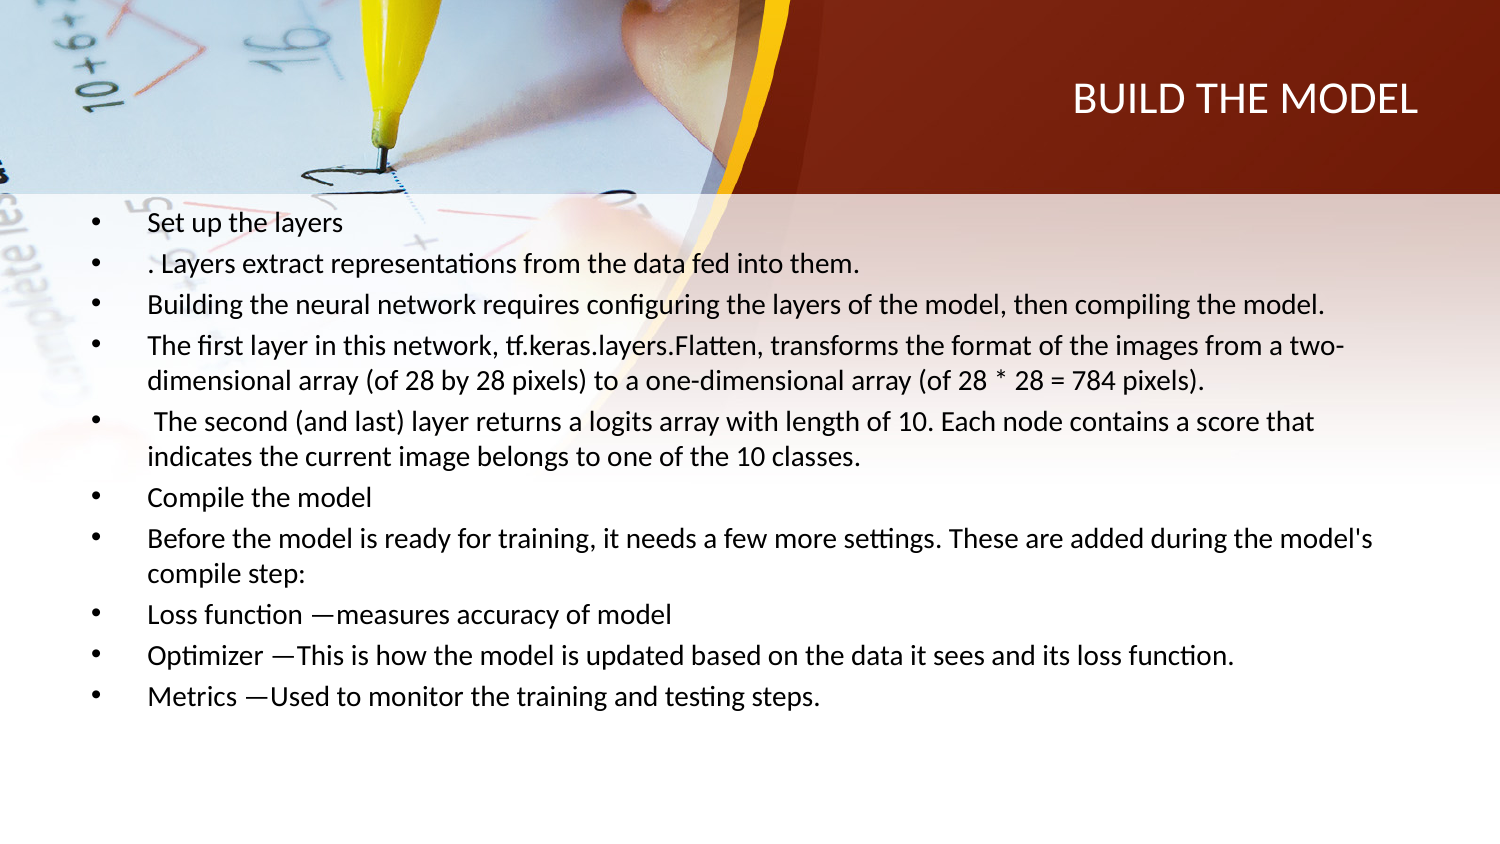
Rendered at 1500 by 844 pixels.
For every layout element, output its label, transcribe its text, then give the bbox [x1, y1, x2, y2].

title BUILD THE MODEL [78, 59, 1434, 185]
list Set up the layers . Layers extract representations from the data fed into them. Building the neural network requires configuring the layers of the model, then compiling the model. The first layer in this network, tf.keras.layers.Flatten, transforms the format of the images from a two-dimensional array (of 28 by 28 pixels) to a one-dimensional array (of 28 * 28 = 784 pixels). The second (and last) layer returns a logits array with length of 10. Each node contains a score that indicates the current image belongs to one of the 10 classes. Compile the model Before the model is ready for training, it needs a few more settings. These are added during the model's compile step: Loss function —measures accuracy of model Optimizer —This is how the model is updated based on the data it sees and its loss function. Metrics —Used to monitor the training and testing steps. [76, 195, 1429, 784]
picture [0, 0, 1500, 844]
